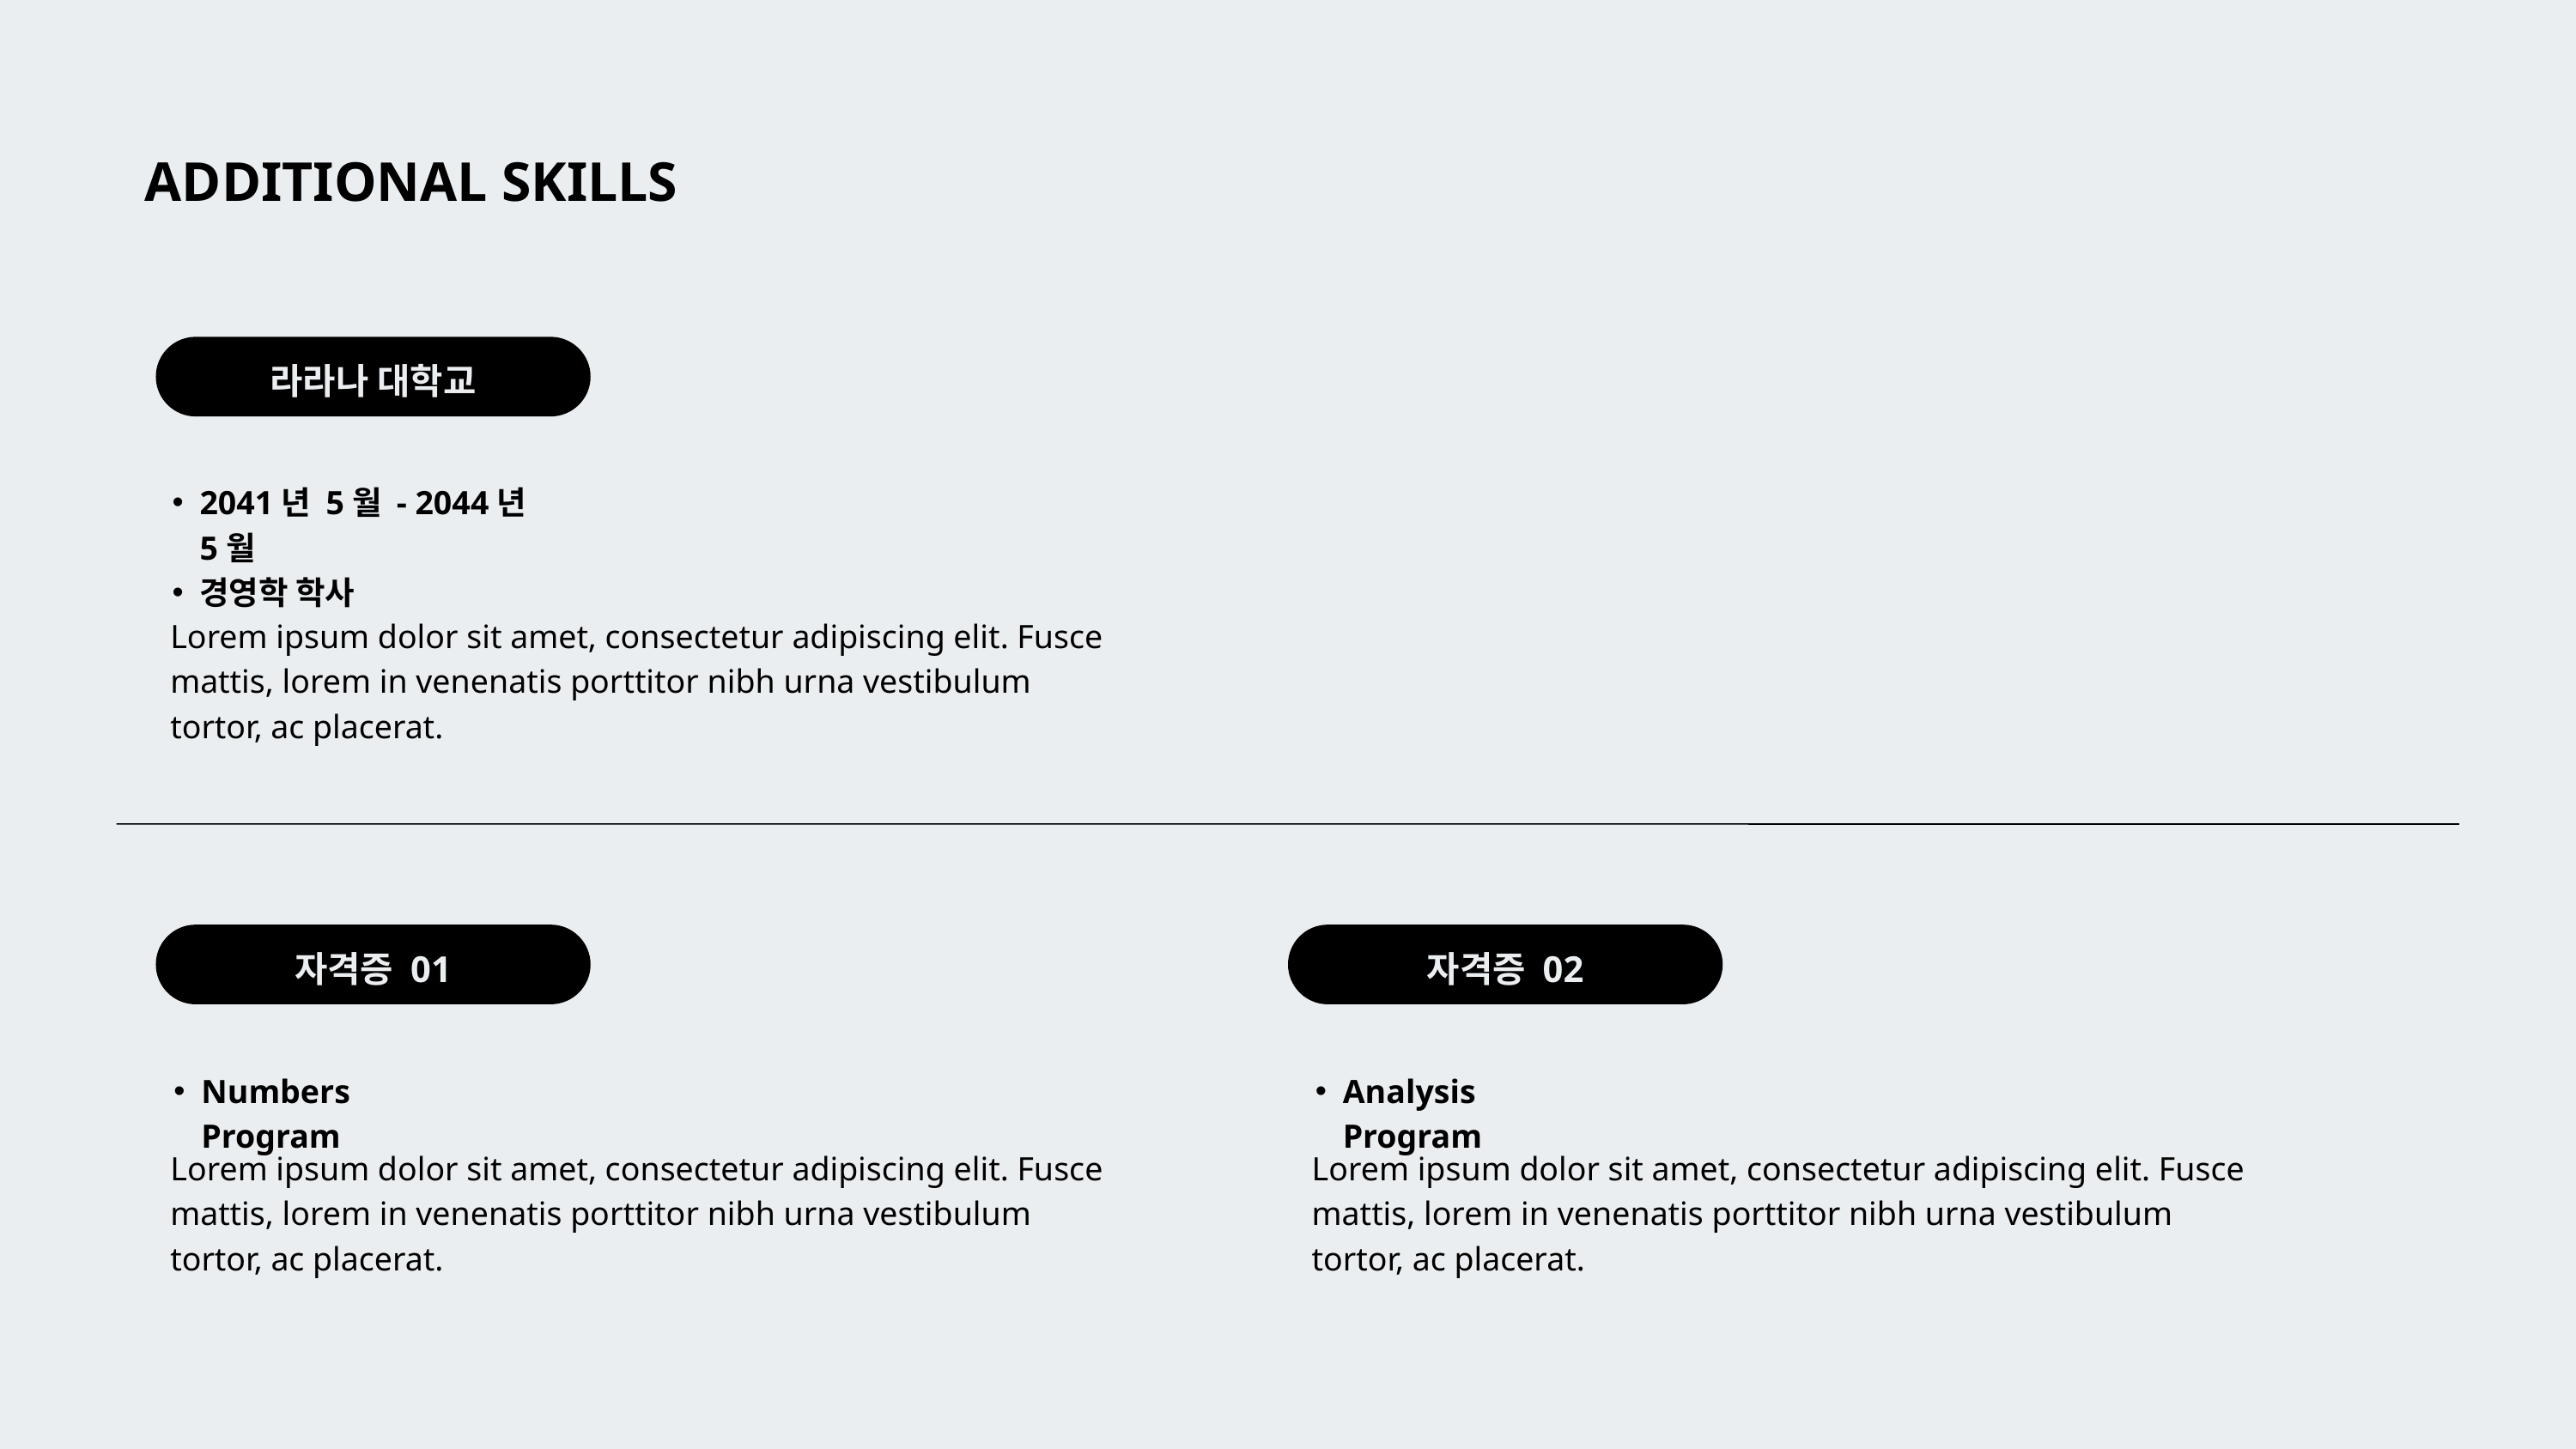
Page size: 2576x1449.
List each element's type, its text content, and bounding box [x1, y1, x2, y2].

text_box ADDITIONAL SKILLS [144, 136, 1031, 212]
text_box Lorem ipsum dolor sit amet, consectetur adipiscing elit. Fusce mattis, lorem in venenatis porttitor nibh urna vestibulum tortor, ac placerat. [170, 609, 1115, 745]
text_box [155, 924, 591, 1005]
text_box 2041년 5월 - 2044년 5월 경영학 학사 [144, 476, 556, 612]
text_box Lorem ipsum dolor sit amet, consectetur adipiscing elit. Fusce mattis, lorem in venenatis porttitor nibh urna vestibulum tortor, ac placerat. [1311, 1142, 2257, 1277]
text_box Analysis Program [1287, 1064, 1622, 1155]
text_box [1287, 924, 1723, 1005]
text_box Lorem ipsum dolor sit amet, consectetur adipiscing elit. Fusce mattis, lorem in venenatis porttitor nibh urna vestibulum tortor, ac placerat. [170, 1142, 1115, 1277]
text_box Numbers Program [146, 1064, 495, 1155]
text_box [155, 336, 591, 417]
